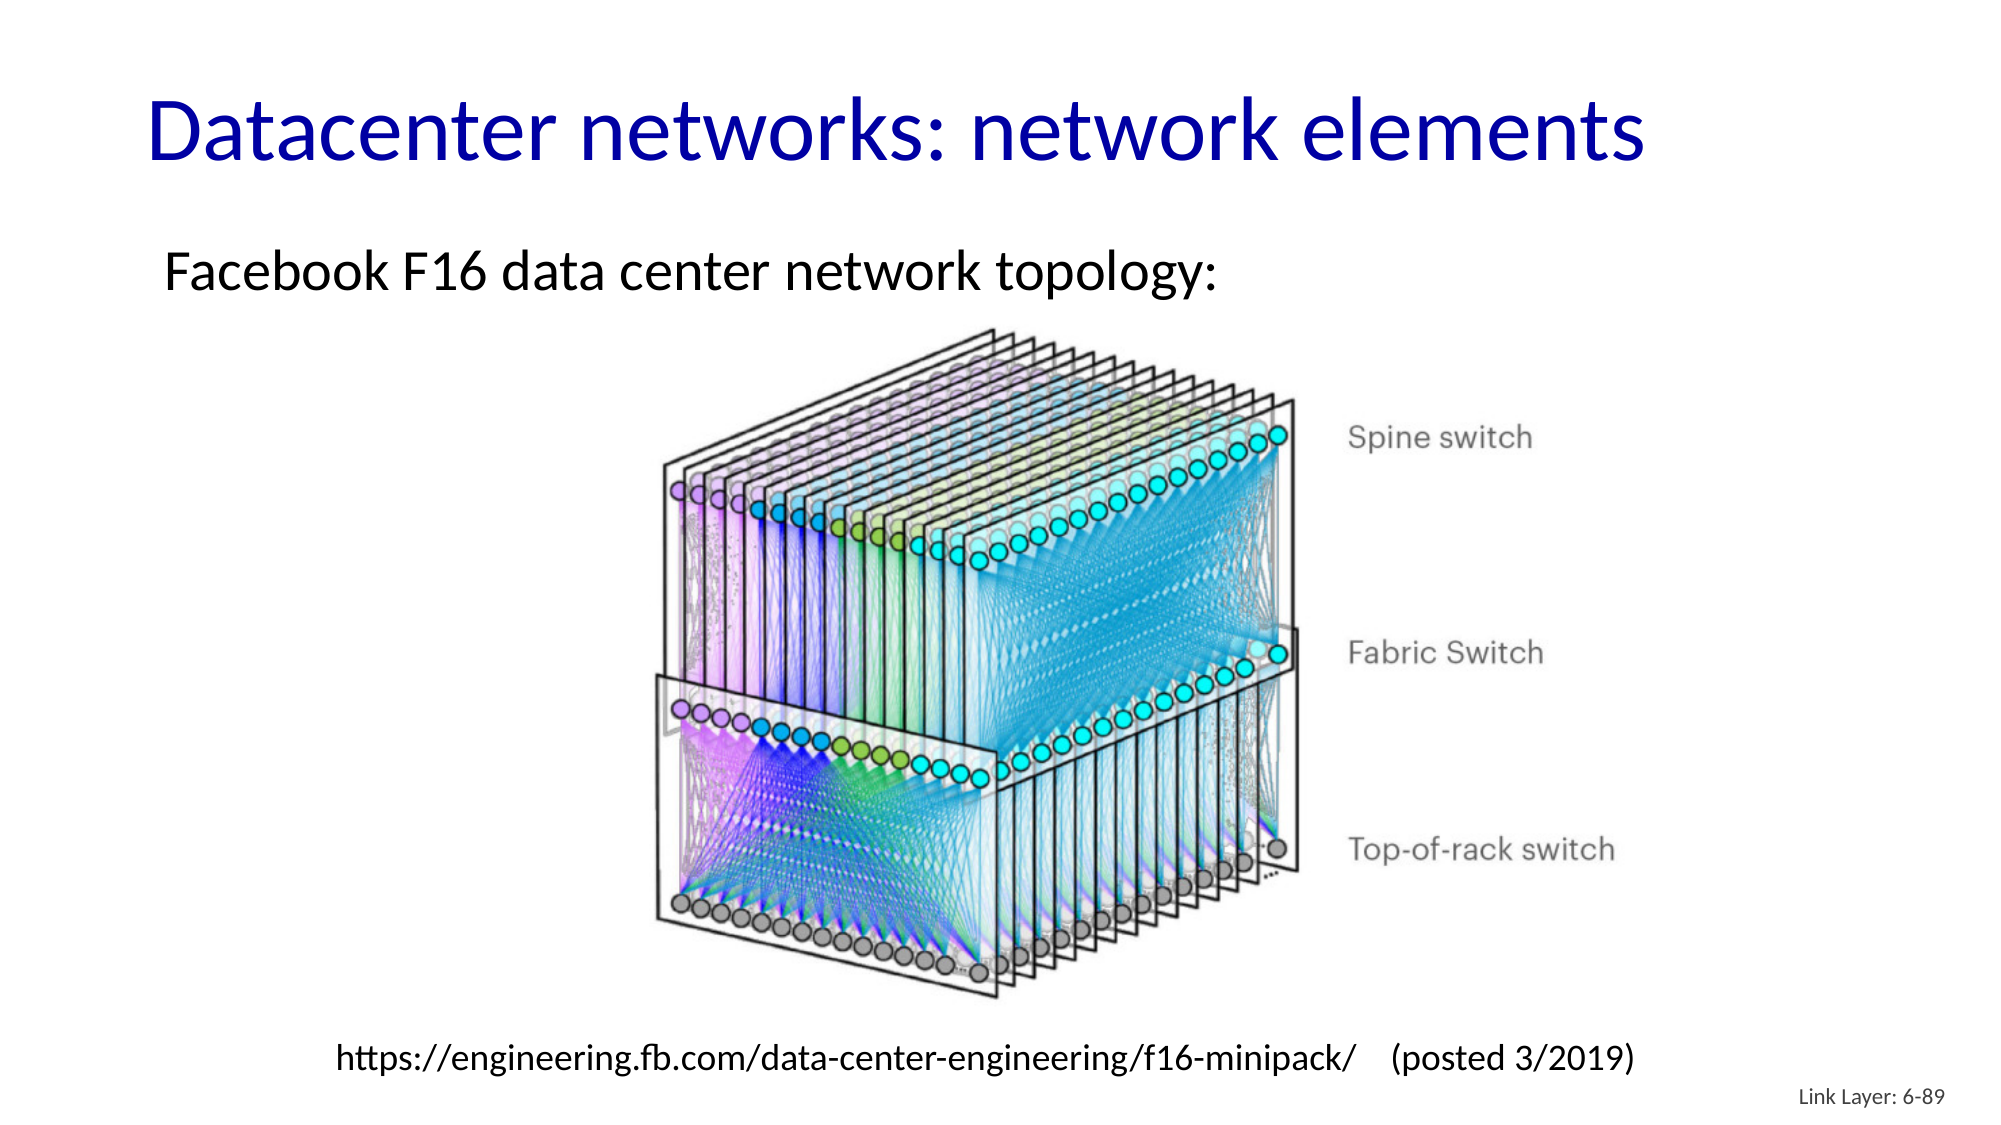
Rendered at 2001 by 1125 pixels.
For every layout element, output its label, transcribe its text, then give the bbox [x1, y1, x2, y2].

picture [498, 271, 1884, 1050]
text_box Facebook F16 data center network topology: [149, 224, 1235, 310]
slide_number Link Layer: 6- [1510, 1065, 1961, 1125]
text_box https://engineering.fb.com/data-center-engineering/f16-minipack/ (posted 3/2019) [320, 1025, 1652, 1086]
title Datacenter networks: network elements [131, 57, 1857, 205]
